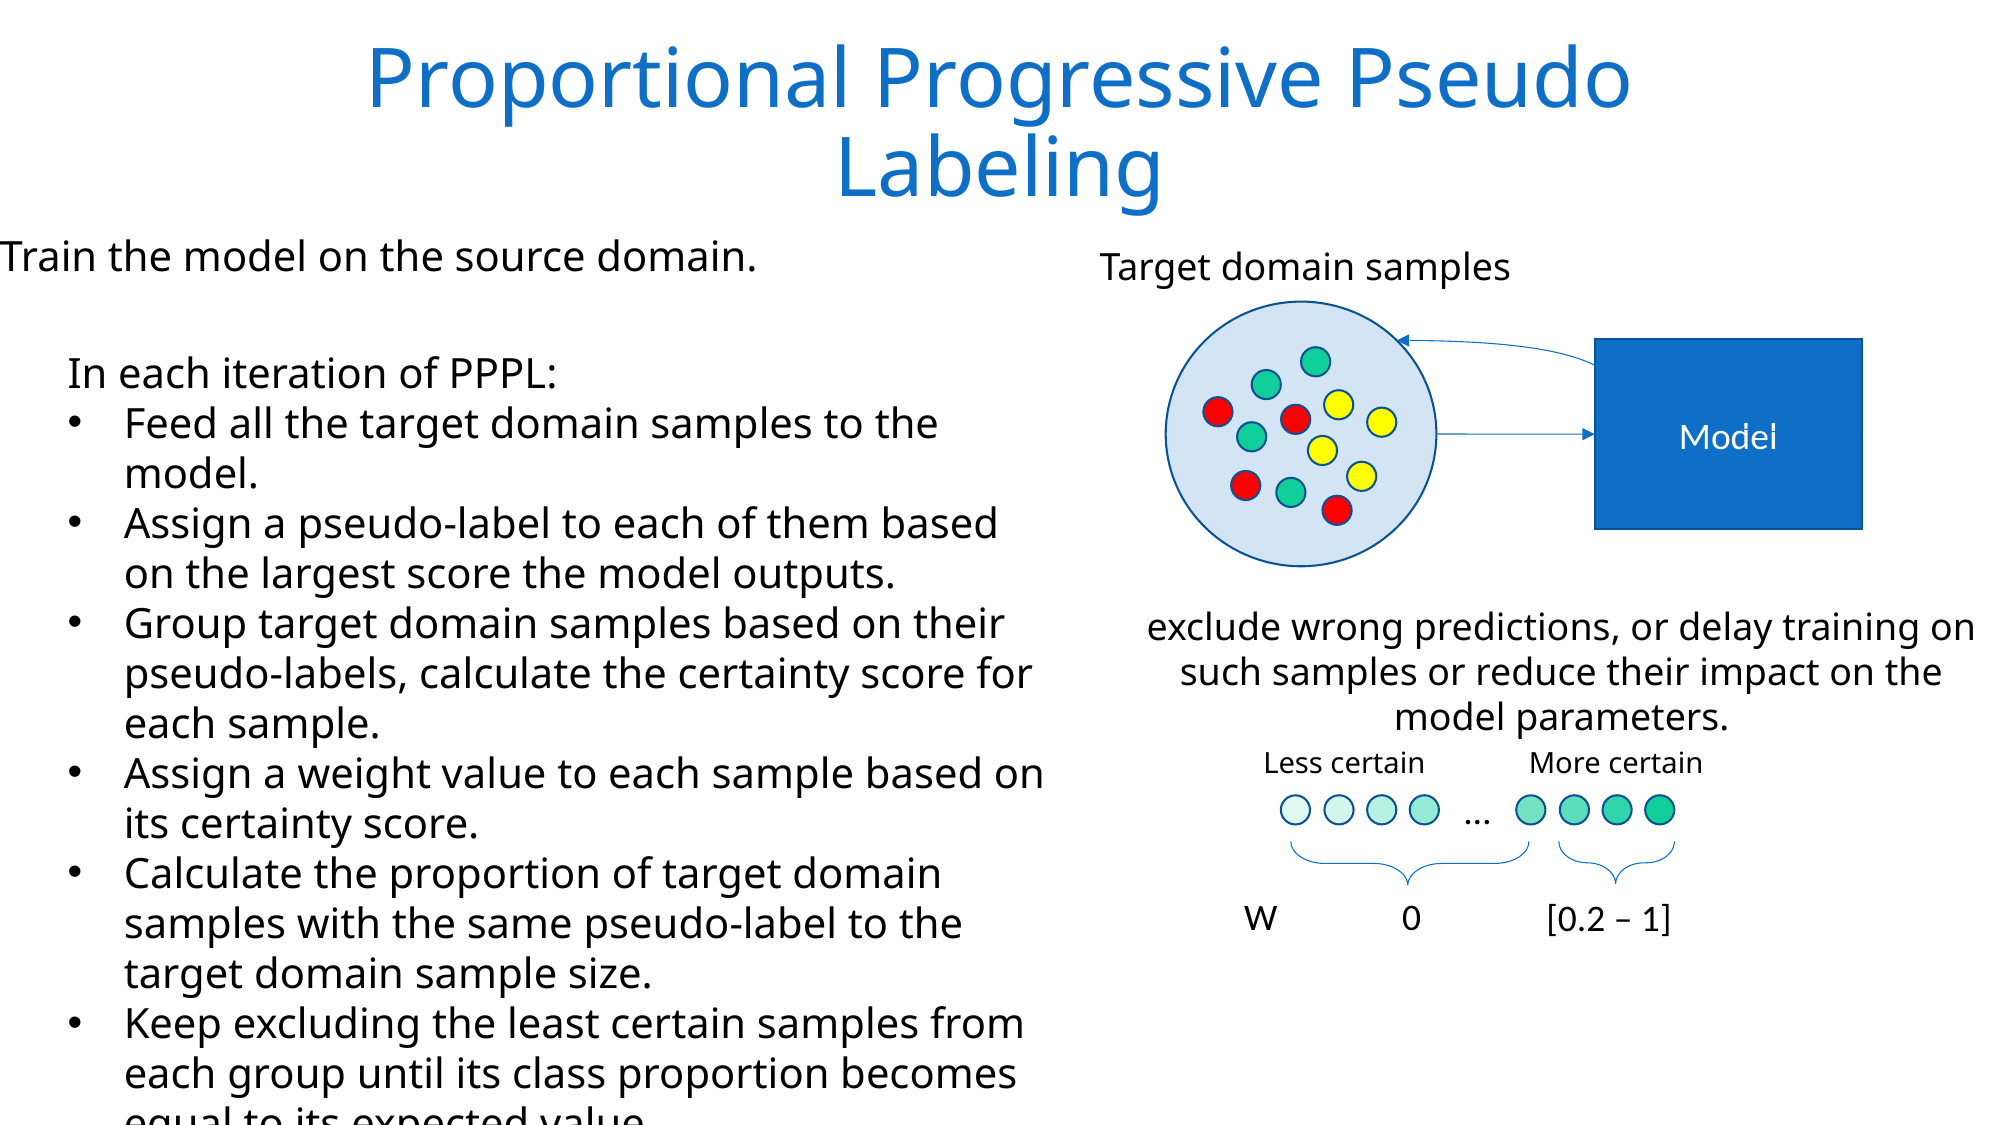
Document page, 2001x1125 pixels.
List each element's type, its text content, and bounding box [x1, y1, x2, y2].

text_box W [1229, 885, 1293, 946]
text_box [1250, 368, 1282, 401]
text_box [1280, 779, 1675, 841]
text_box Less certain [1248, 737, 1441, 788]
text_box [1323, 389, 1355, 421]
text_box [1396, 340, 1862, 435]
text_box Proportional Progressive Pseudo Labeling [193, 28, 1807, 223]
text_box Model [1594, 338, 1863, 530]
text_box [1321, 494, 1353, 526]
text_box More certain [1513, 737, 1719, 788]
text_box [1346, 460, 1378, 492]
text_box exclude wrong predictions, or delay training on such samples or reduce their impact on the model parameters. [1123, 595, 2000, 746]
text_box [1236, 421, 1268, 453]
text_box [0.2 – 1] [1531, 886, 1702, 946]
text_box [1164, 300, 1438, 568]
text_box [1280, 403, 1312, 435]
text_box [1202, 396, 1234, 428]
text_box Target domain samples [1084, 235, 1527, 296]
text_box [1290, 841, 1530, 885]
text_box [1300, 346, 1332, 378]
text_box 0 [1387, 885, 1436, 946]
text_box [1366, 406, 1396, 438]
text_box [1275, 476, 1307, 509]
text_box [1558, 841, 1675, 885]
text_box Train the model on the source domain. [0, 222, 773, 288]
text_box [1230, 469, 1262, 502]
text_box [1306, 434, 1339, 467]
